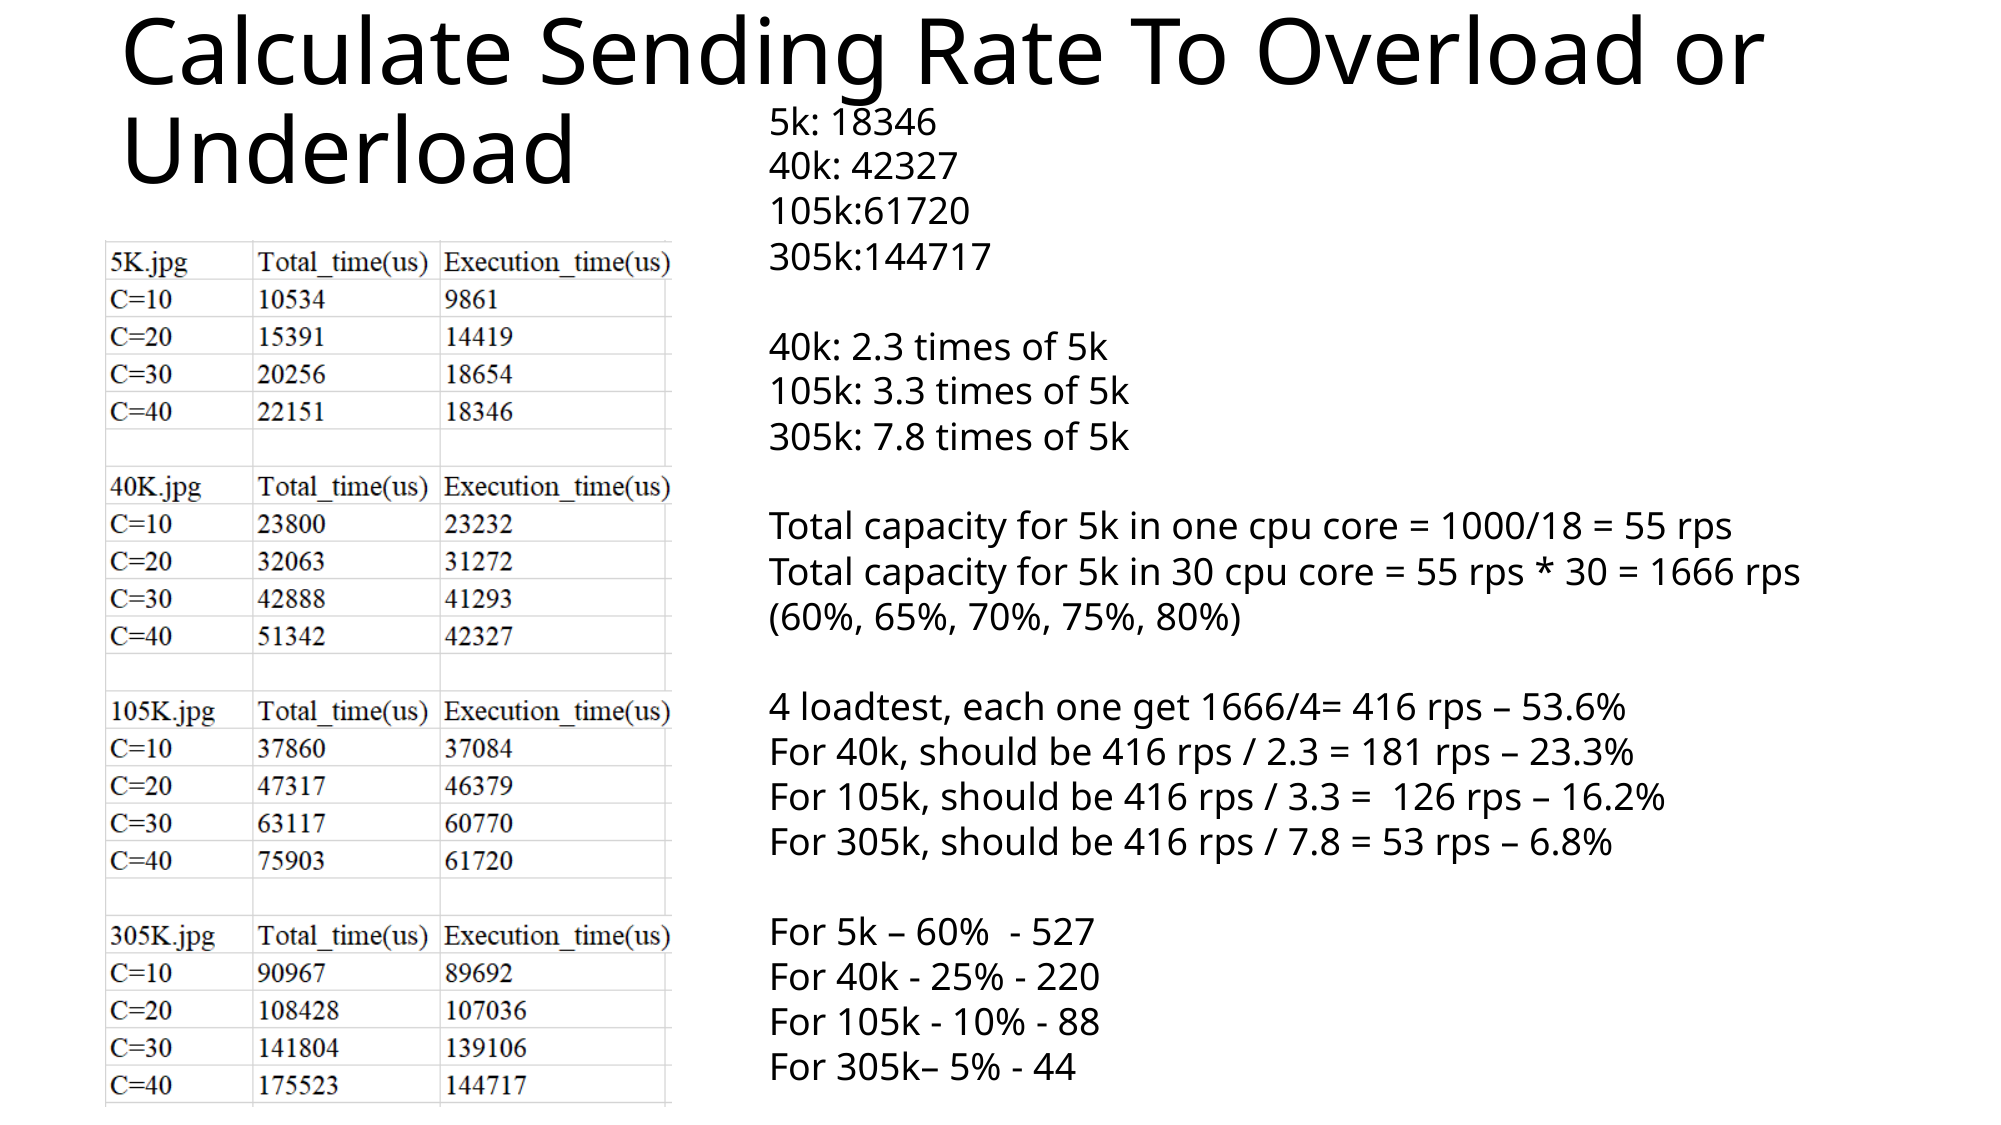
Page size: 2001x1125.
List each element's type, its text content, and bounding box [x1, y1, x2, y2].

title Calculate Sending Rate To Overload or Underload [105, 0, 1831, 213]
picture [105, 240, 672, 1108]
text_box 5k: 18346 40k: 42327 105k:61720 305k:144717 40k: 2.3 times of 5k 105k: 3.3 times of 5k 305k: 7.8 times of 5k Total capacity for 5k in one cpu core = 1000/18 = 55 rps Total capacity for 5k in 30 cpu core = 55 rps * 30 = 1666 rps (60%, 65%, 70%, 75%, 80%) 4 loadtest, each one get 1666/4= 416 rps – 53.6% For 40k, should be 416 rps / 2.3 = 181 rps – 23.3% For 105k, should be 416 rps / 3.3 = 126 rps – 16.2% For 305k, should be 416 rps / 7.8 = 53 rps – 6.8% For 5k – 60% - 527 For 40k - 25% - 220 For 105k - 10% - 88 For 305k– 5% - 44 [753, 90, 1895, 1125]
